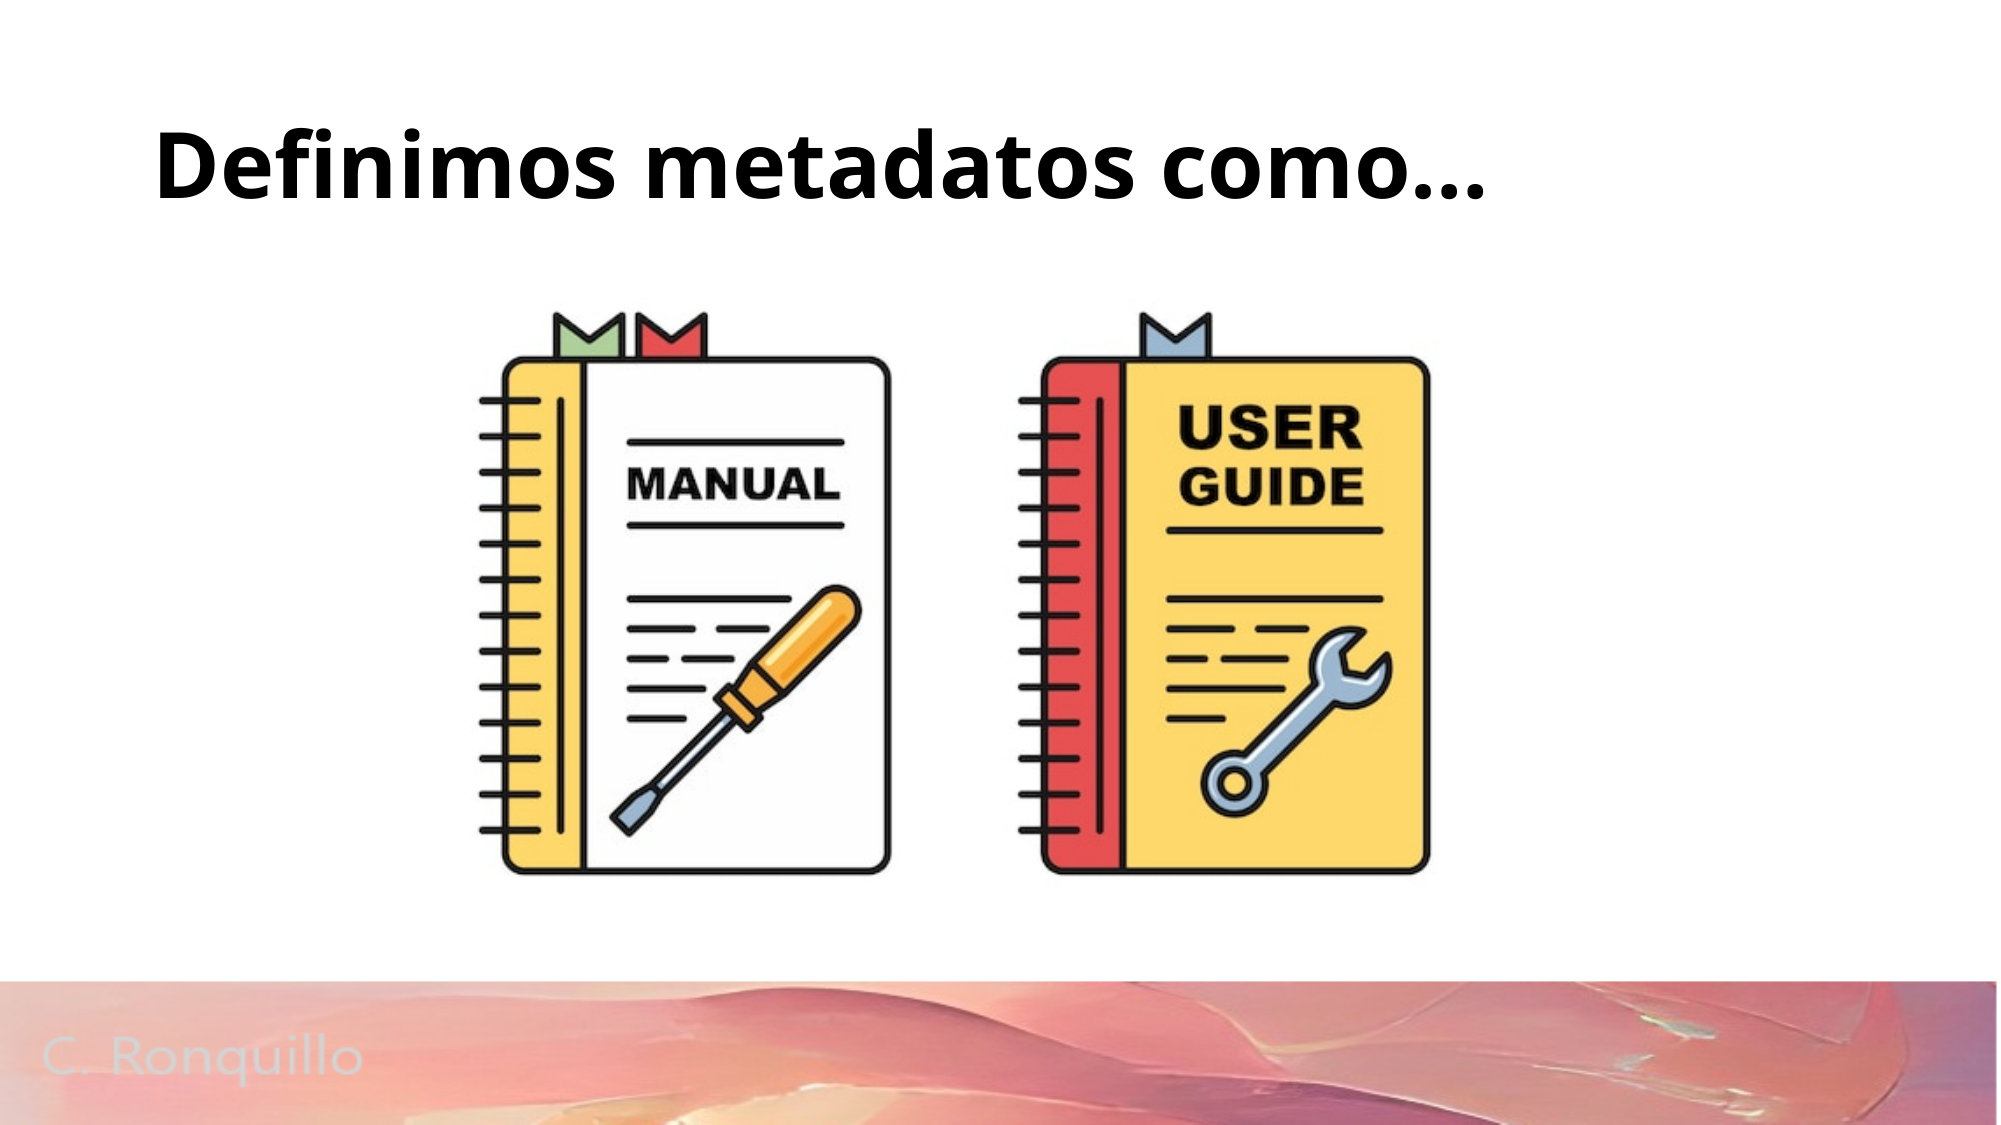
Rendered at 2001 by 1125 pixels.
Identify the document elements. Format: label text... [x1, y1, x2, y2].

table_cell [0, 0, 2000, 1125]
picture [401, 228, 1499, 973]
title Definimos metadatos como… [137, 59, 1863, 278]
